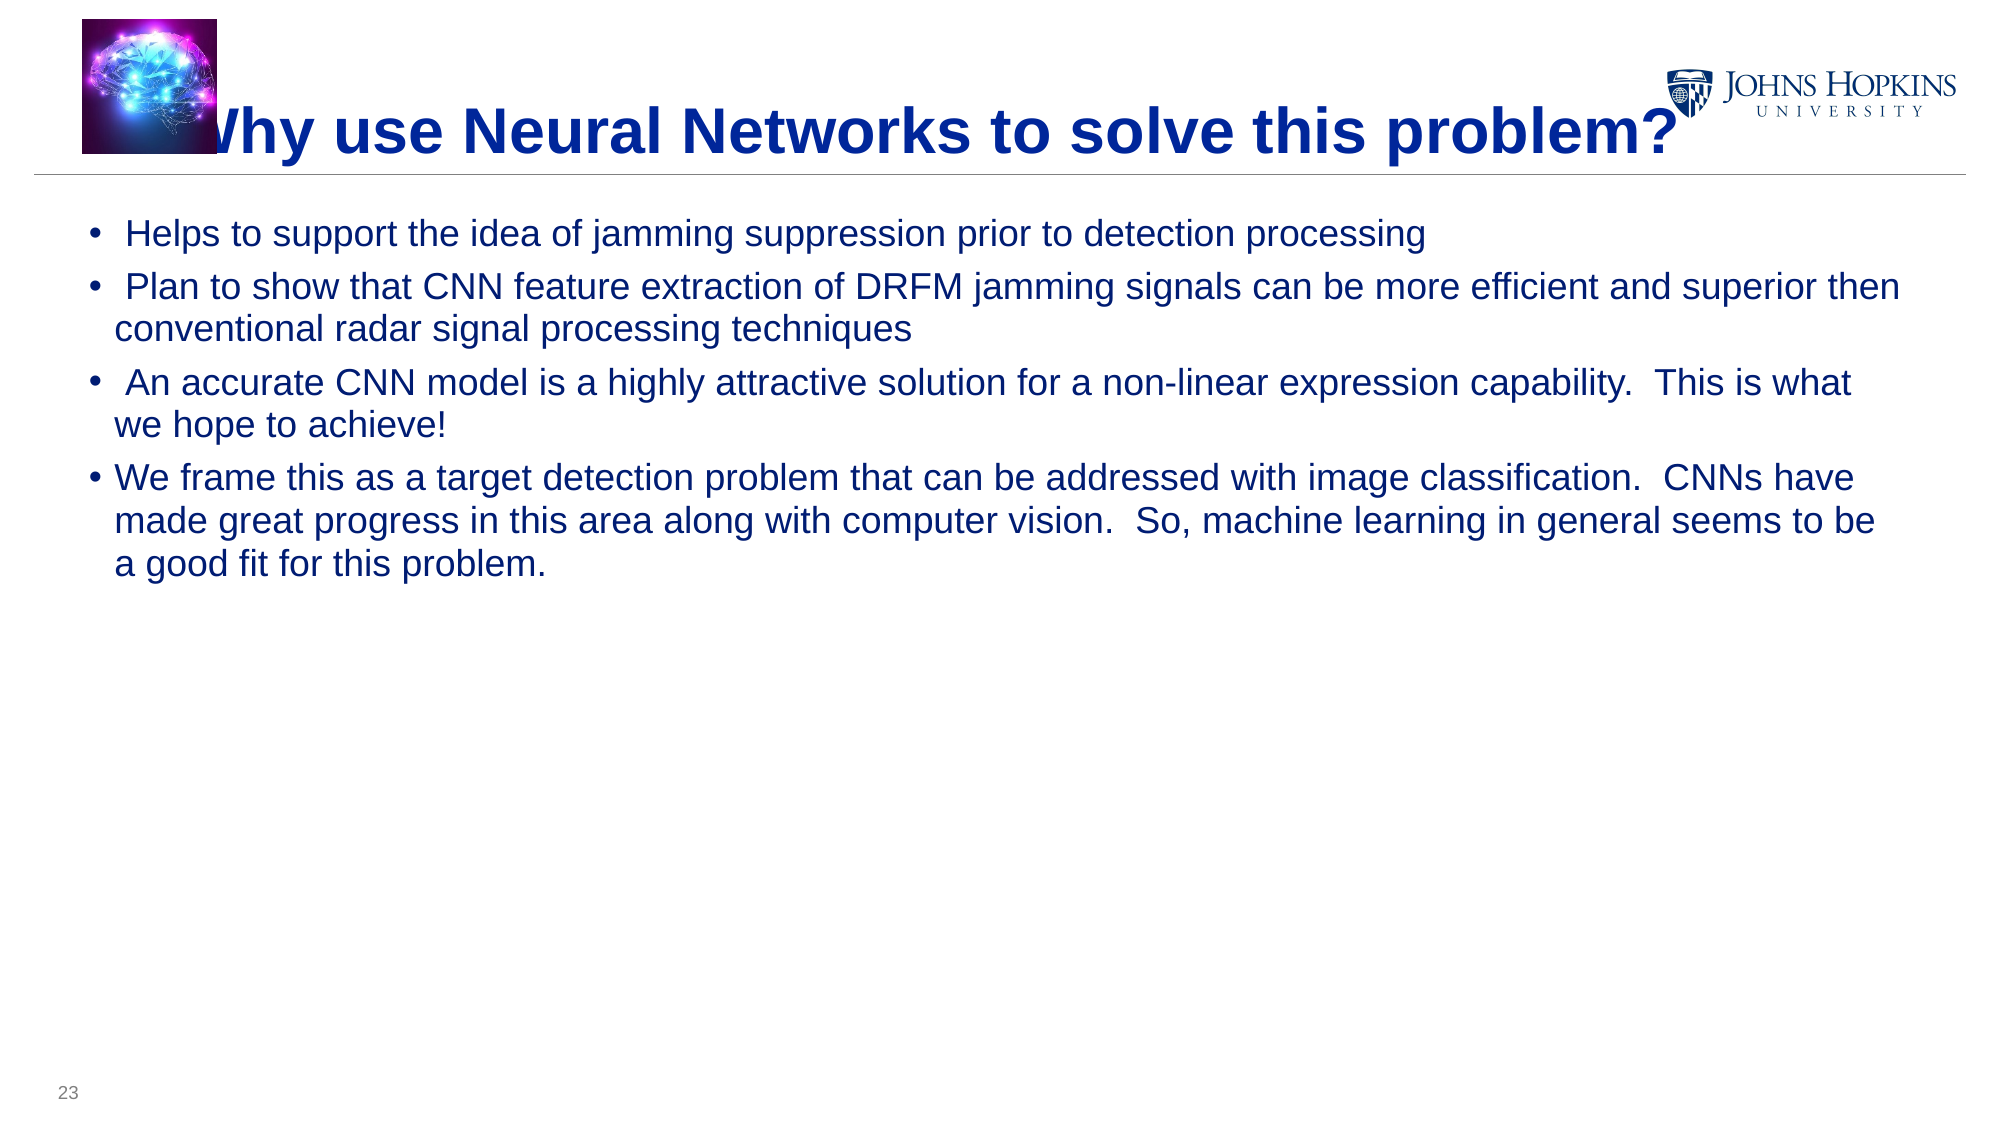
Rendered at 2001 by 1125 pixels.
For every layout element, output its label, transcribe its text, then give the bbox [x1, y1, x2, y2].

picture [81, 19, 217, 154]
picture [1624, 0, 1999, 219]
title Why use Neural Networks to solve this problem? [149, 23, 1624, 175]
slide_number 23 [43, 1061, 131, 1122]
text_box Helps to support the idea of jamming suppression prior to detection processing Plan to show that CNN feature extraction of DRFM jamming signals can be more efficient and superior then conventional radar signal processing techniques An accurate CNN model is a highly attractive solution for a non-linear expression capability. This is what we hope to achieve! We frame this as a target detection problem that can be addressed with image classification. CNNs have made great progress in this area along with computer vision. So, machine learning in general seems to be a good fit for this problem. [74, 204, 1917, 1033]
